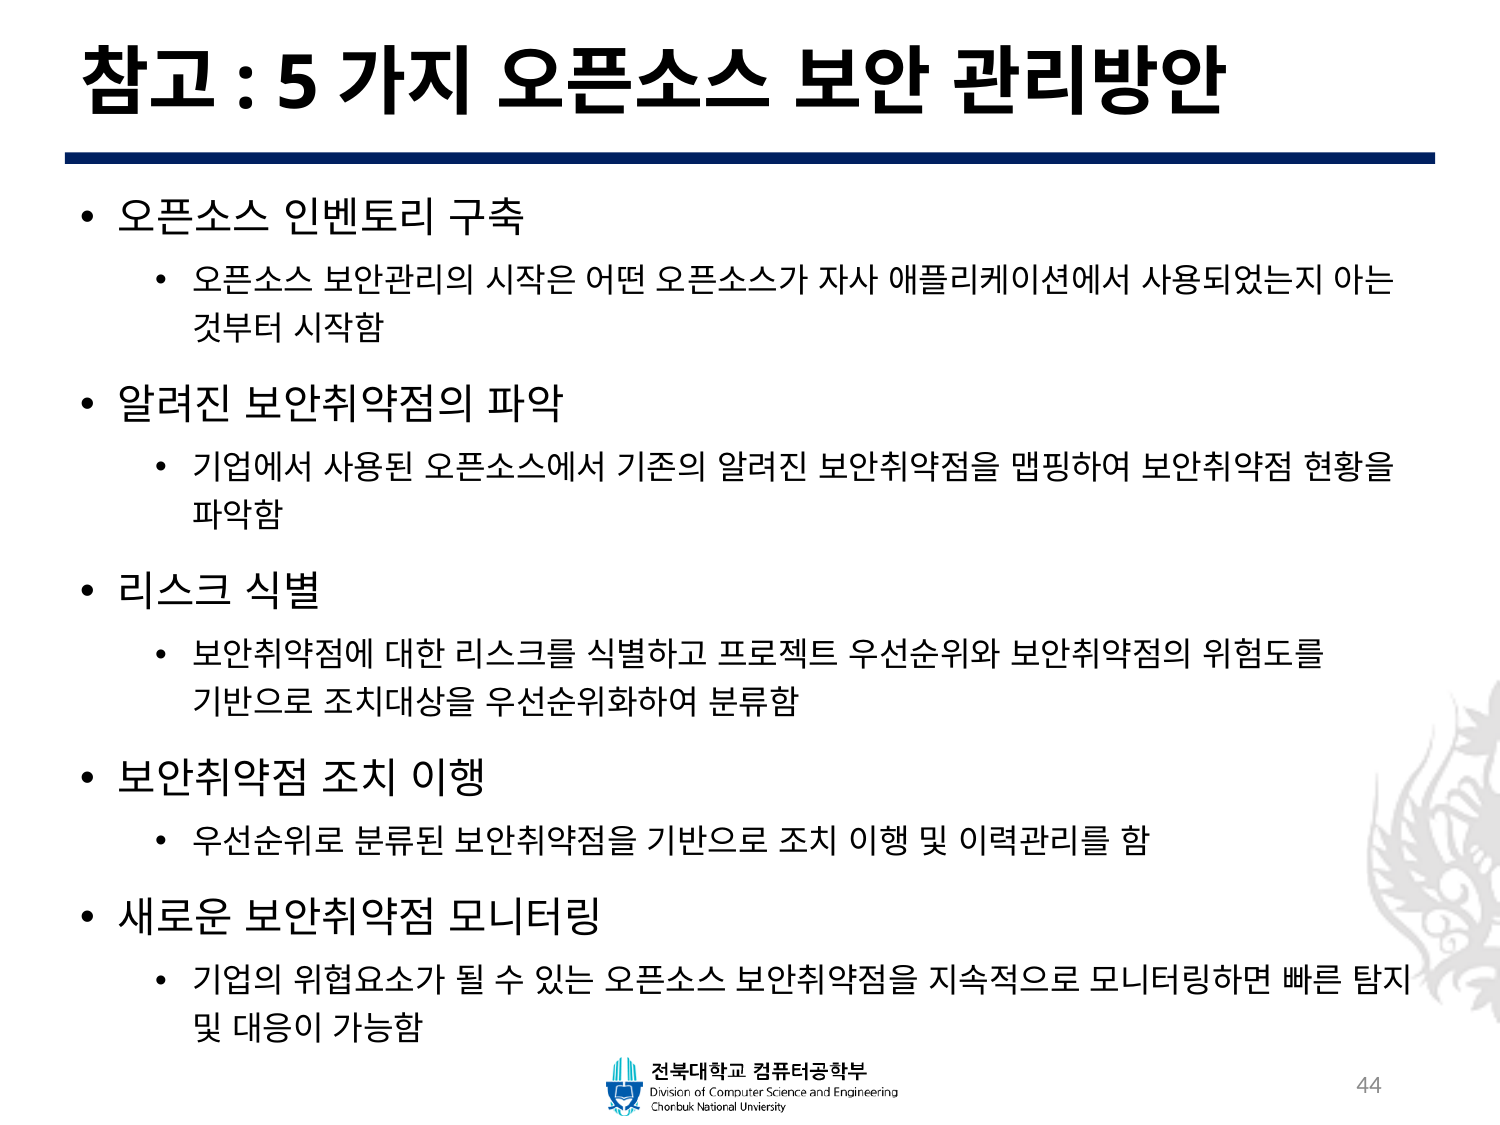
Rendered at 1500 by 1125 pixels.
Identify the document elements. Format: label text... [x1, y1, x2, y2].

slide_number 44 [1059, 1057, 1397, 1111]
picture [600, 1057, 900, 1116]
title 참고: 5가지 오픈소스 보안 관리방안 [64, 26, 1436, 143]
list 오픈소스 인벤토리 구축 오픈소스 보안관리의 시작은 어떤 오픈소스가 자사 애플리케이션에서 사용되었는지 아는 것부터 시작함 알려진 보안취약점의 파악 기업에서 사용된 오픈소스에서 기존의 알려진 보안취약점을 맵핑하여 보안취약점 현황을 파악함 리스크 식별 보안취약점에 대한 리스크를 식별하고 프로젝트 우선순위와 보안취약점의 위험도를 기반으로 조치대상을 우선순위화하여 분류함 보안취약점 조치 이행 우선순위로 분류된 보안취약점을 기반으로 조치 이행 및 이력관리를 함 새로운 보안취약점 모니터링 기업의 위협요소가 될 수 있는 오픈소스 보안취약점을 지속적으로 모니터링하면 빠른 탐지 및 대응이 가능함 [64, 173, 1436, 1039]
